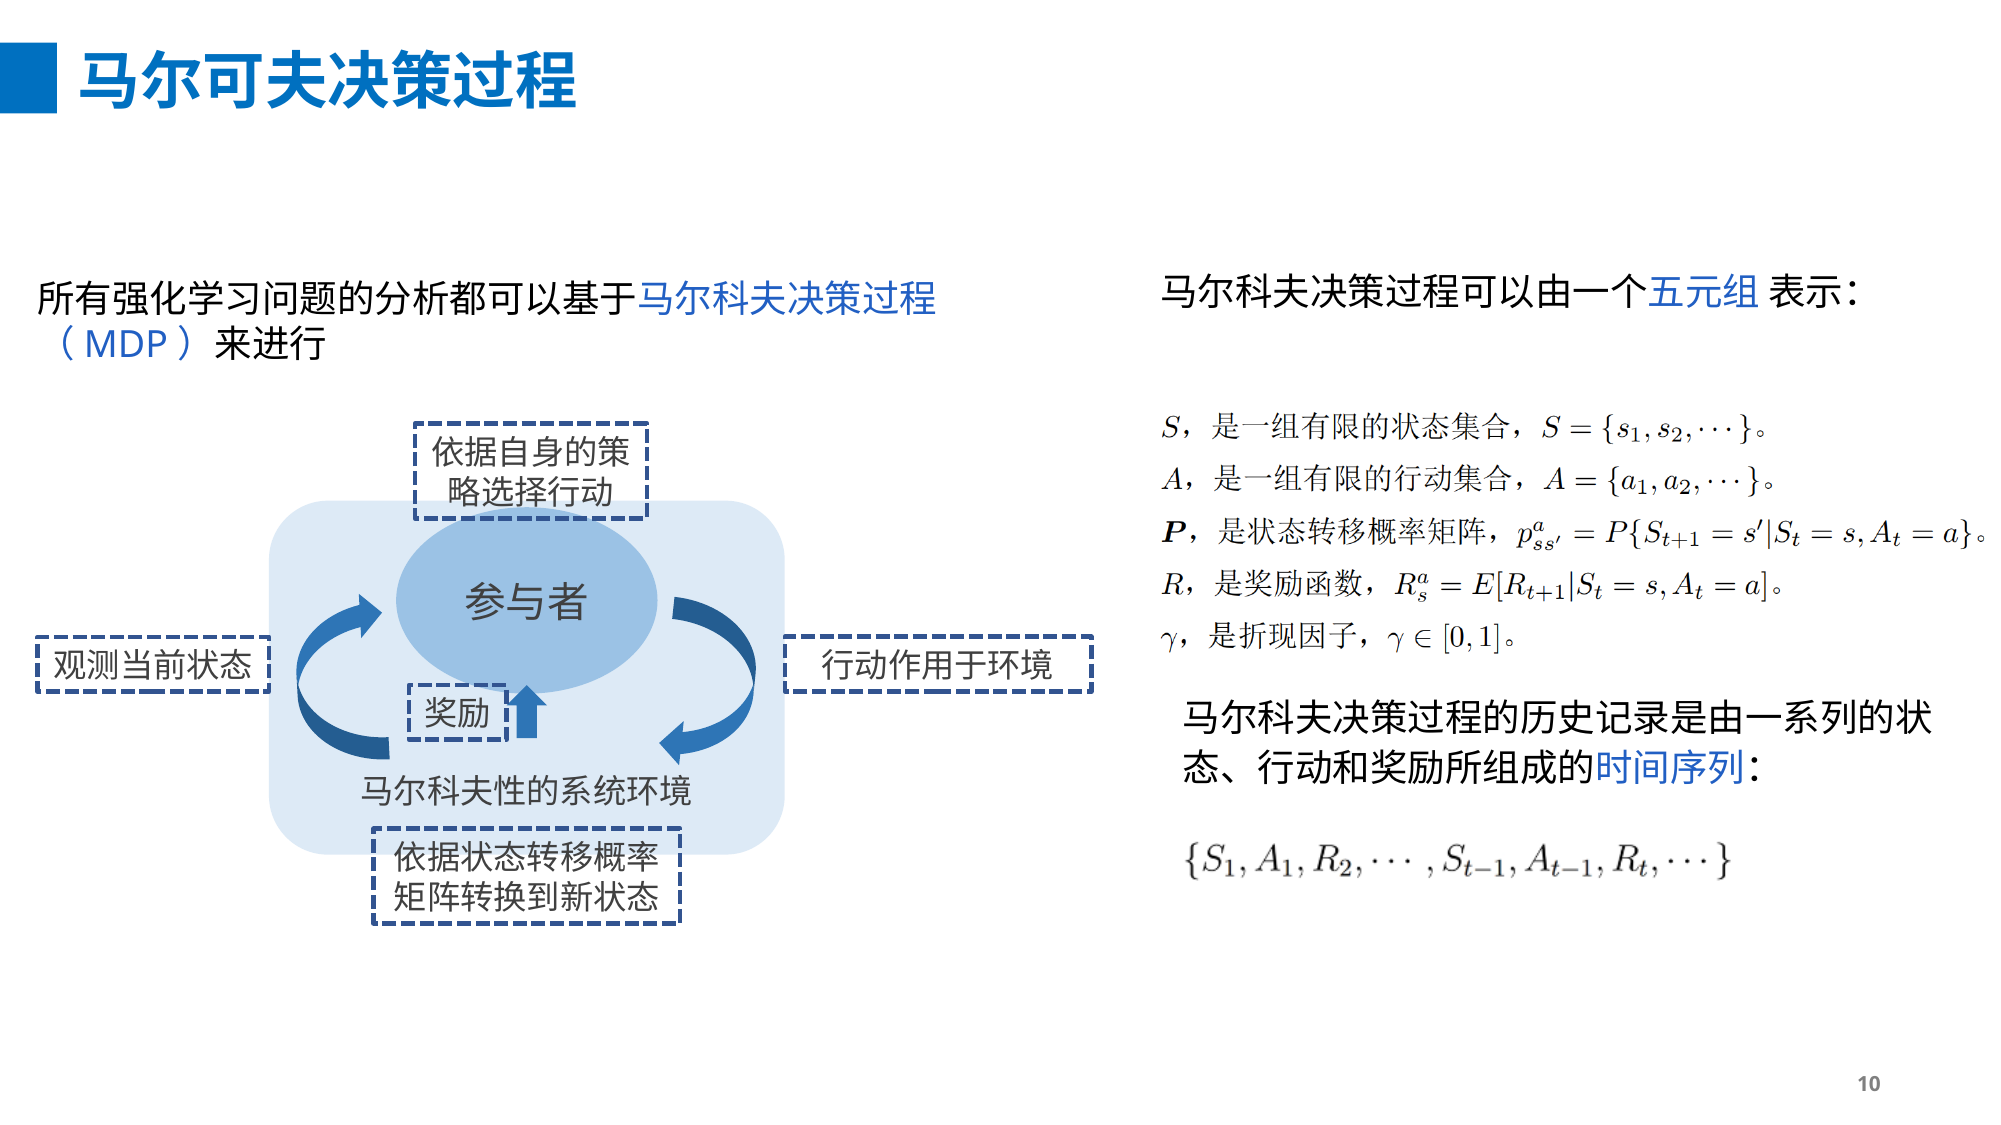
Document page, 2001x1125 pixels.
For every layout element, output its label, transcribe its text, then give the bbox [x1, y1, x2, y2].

list 马尔可夫决策过程 [77, 49, 1588, 107]
slide_number 10 [1836, 1073, 1896, 1095]
text_box 马尔科夫决策过程的历史记录是由一系列的状态、行动和奖励所组成的时间序列： [1167, 682, 1967, 797]
text_box 所有强化学习问题的分析都可以基于马尔科夫决策过程（MDP）来进行 [22, 267, 1089, 1048]
picture [1150, 389, 1994, 660]
picture [1157, 829, 1772, 921]
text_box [37, 423, 1092, 925]
